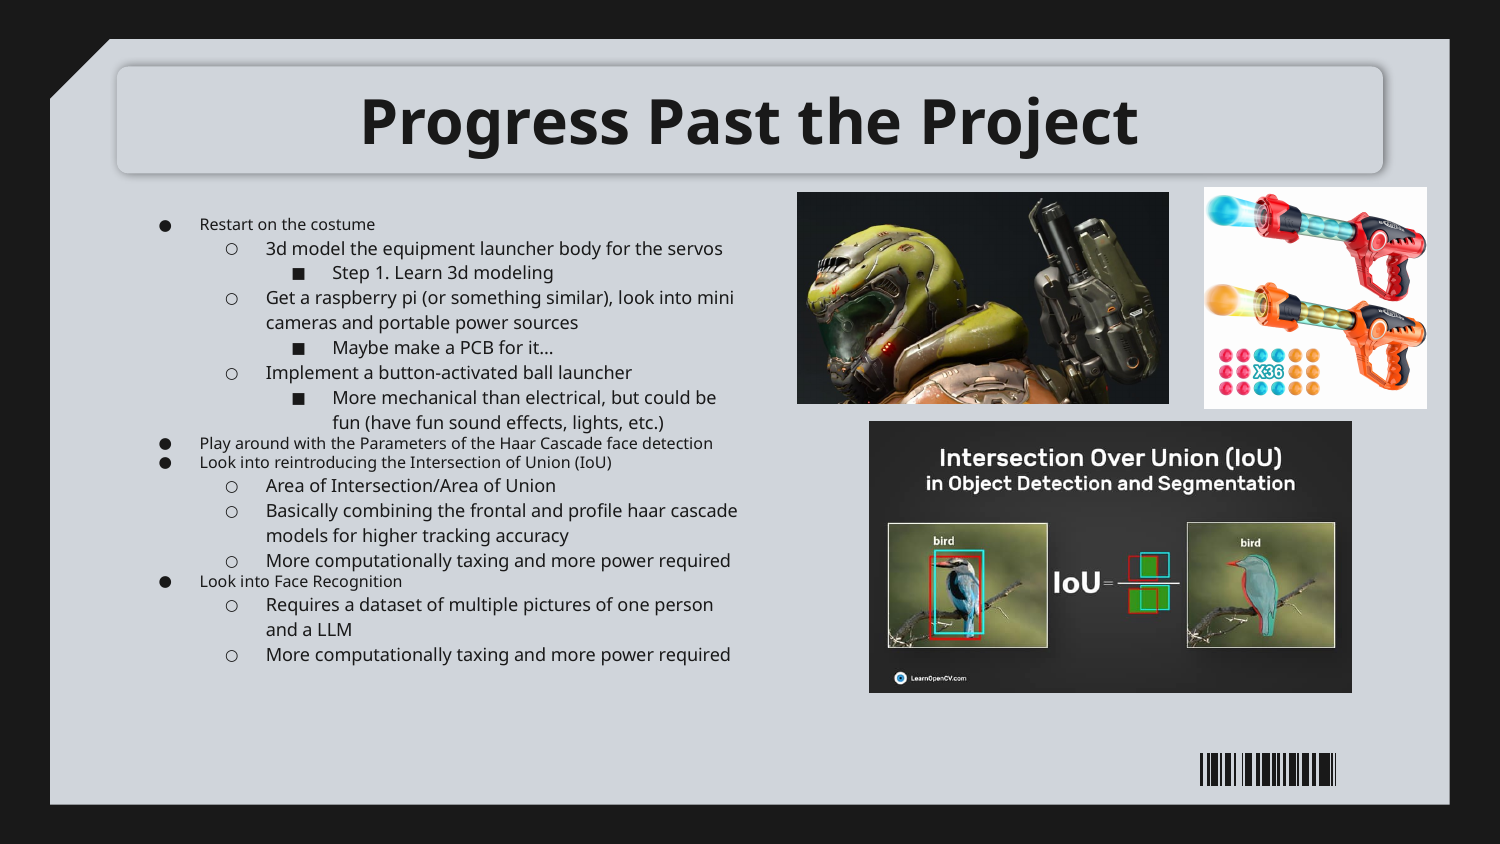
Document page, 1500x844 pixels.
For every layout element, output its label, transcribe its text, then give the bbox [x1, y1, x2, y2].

title Progress Past the Project [118, 72, 1382, 167]
list Restart on the costume 3d model the equipment launcher body for the servos Step 1. Learn 3d modeling Get a raspberry pi (or something similar), look into mini cameras and portable power sources Maybe make a PCB for it… Implement a button-activated ball launcher More mechanical than electrical, but could be fun (have fun sound effects, lights, etc.) Play around with the Parameters of the Haar Cascade face detection Look into reintroducing the Intersection of Union (IoU) Area of Intersection/Area of Union Basically combining the frontal and profile haar cascade models for higher tracking accuracy More computationally taxing and more power required Look into Face Recognition Requires a dataset of multiple pictures of one person and a LLM More computationally taxing and more power required [118, 199, 761, 756]
picture [1204, 186, 1427, 409]
picture [868, 421, 1352, 694]
picture [797, 192, 1169, 405]
